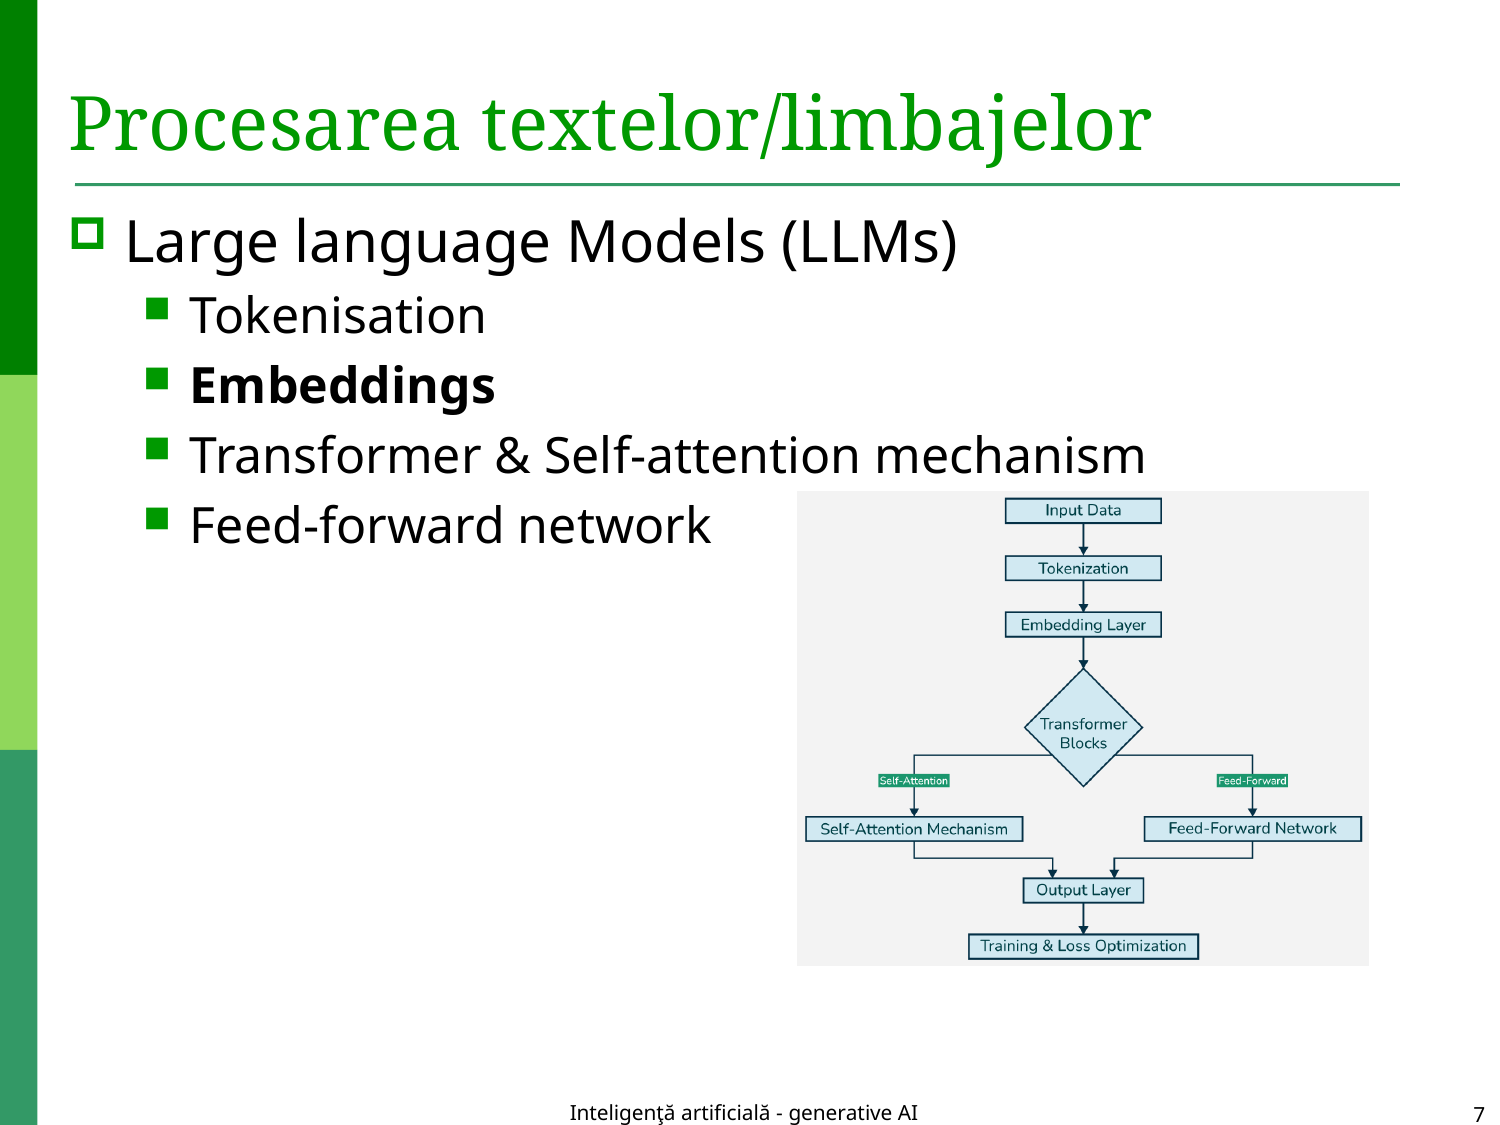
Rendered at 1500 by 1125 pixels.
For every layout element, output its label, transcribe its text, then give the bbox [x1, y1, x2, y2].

slide_number 7 [1149, 1093, 1500, 1125]
picture [796, 491, 1369, 967]
list Large language Models (LLMs) Tokenisation Embeddings Transformer & Self-attention mechanism Feed-forward network [53, 196, 1471, 1094]
title Procesarea textelor/limbajelor [53, 19, 1471, 173]
footer Inteligenţă artificială - generative AI [229, 1091, 1259, 1125]
